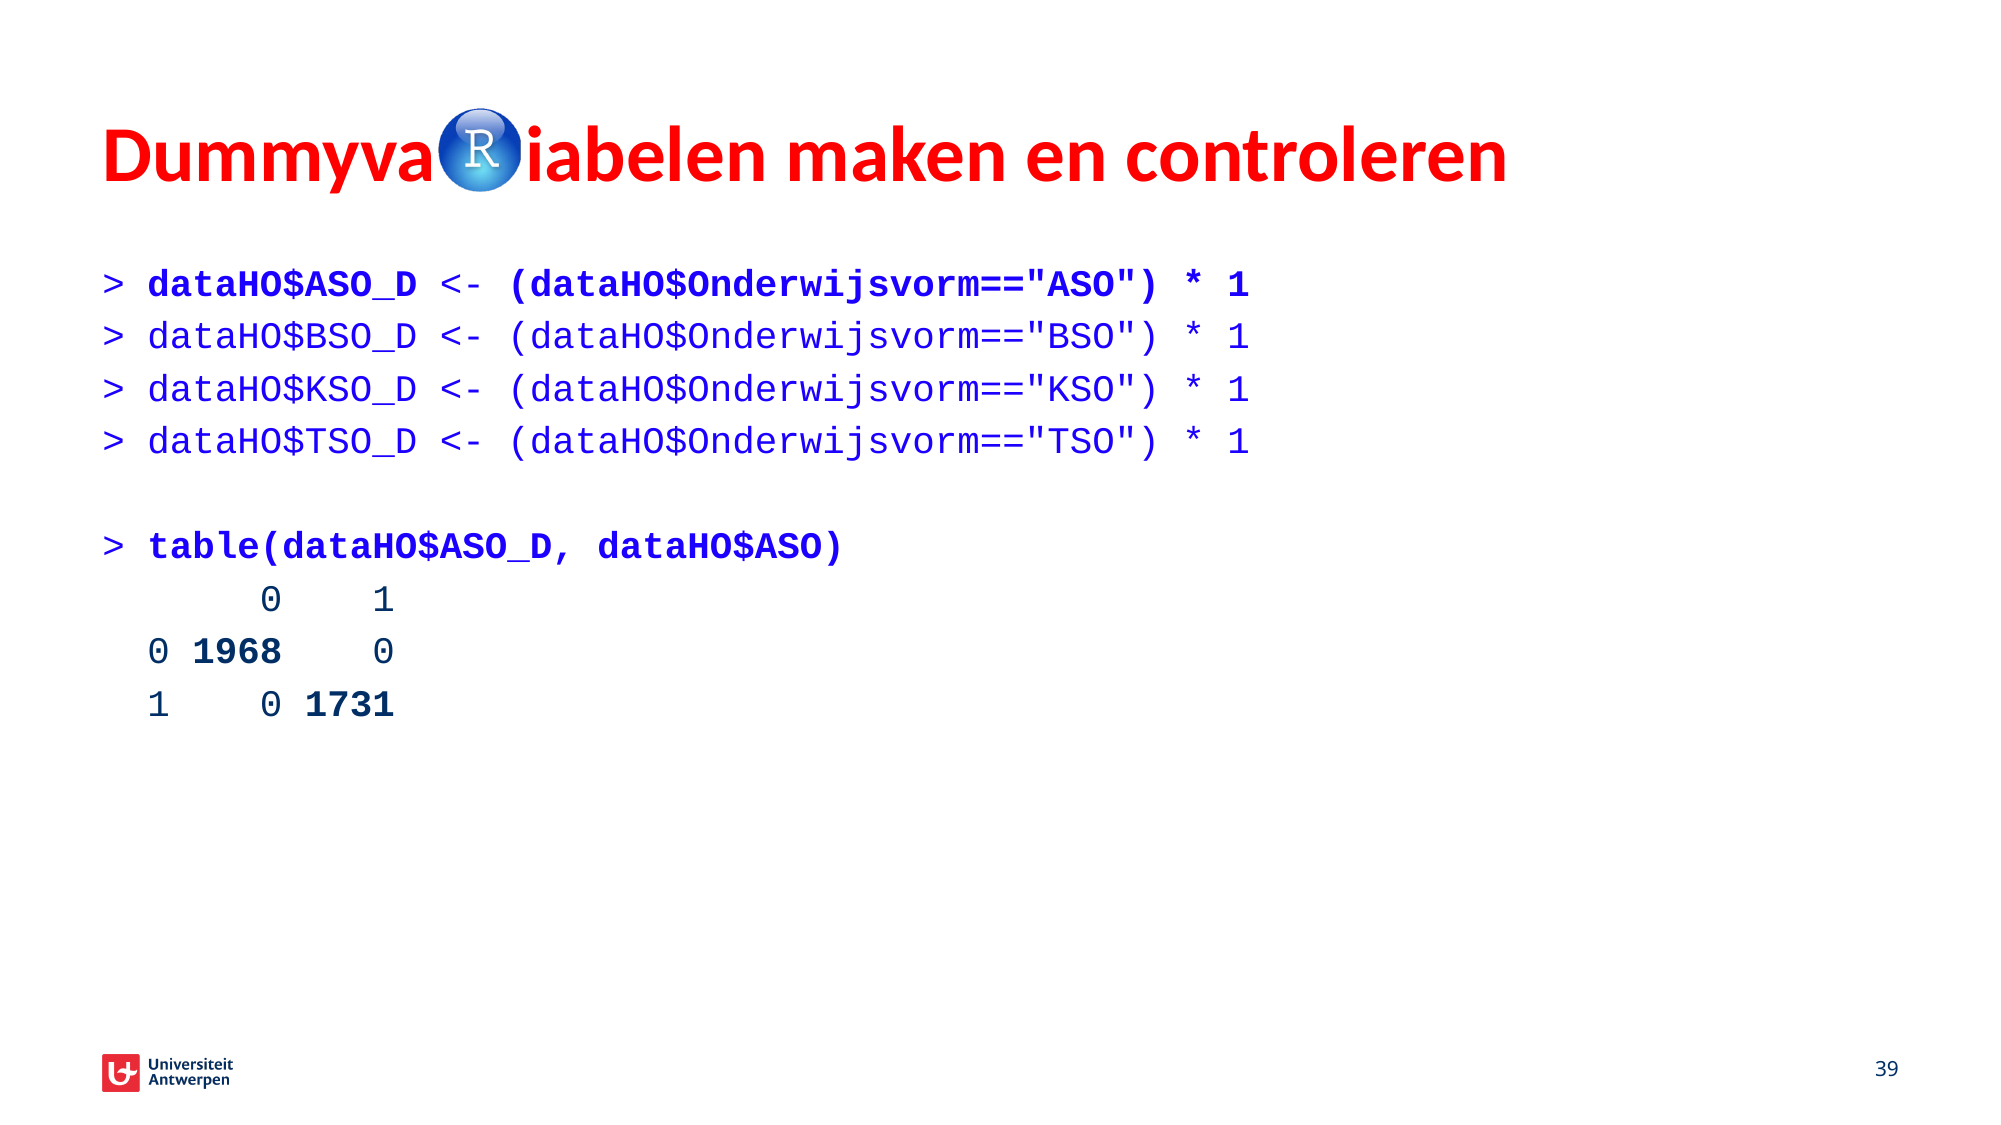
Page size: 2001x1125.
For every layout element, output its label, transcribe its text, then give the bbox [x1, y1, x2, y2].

picture [438, 108, 522, 192]
picture [102, 1054, 233, 1092]
list > dataHO$ASO_D <- (dataHO$Onderwijsvorm=="ASO") * 1 > dataHO$BSO_D <- (dataHO$Onderwijsvorm=="BSO") * 1 > dataHO$KSO_D <- (dataHO$Onderwijsvorm=="KSO") * 1 > dataHO$TSO_D <- (dataHO$Onderwijsvorm=="TSO") * 1 > table(dataHO$ASO_D, dataHO$ASO) 0 1 0 1968 0 1 0 1731 [102, 258, 1898, 1024]
slide_number 39 [1463, 1039, 1914, 1100]
title Dummyva iabelen maken en controleren [102, 101, 1898, 232]
